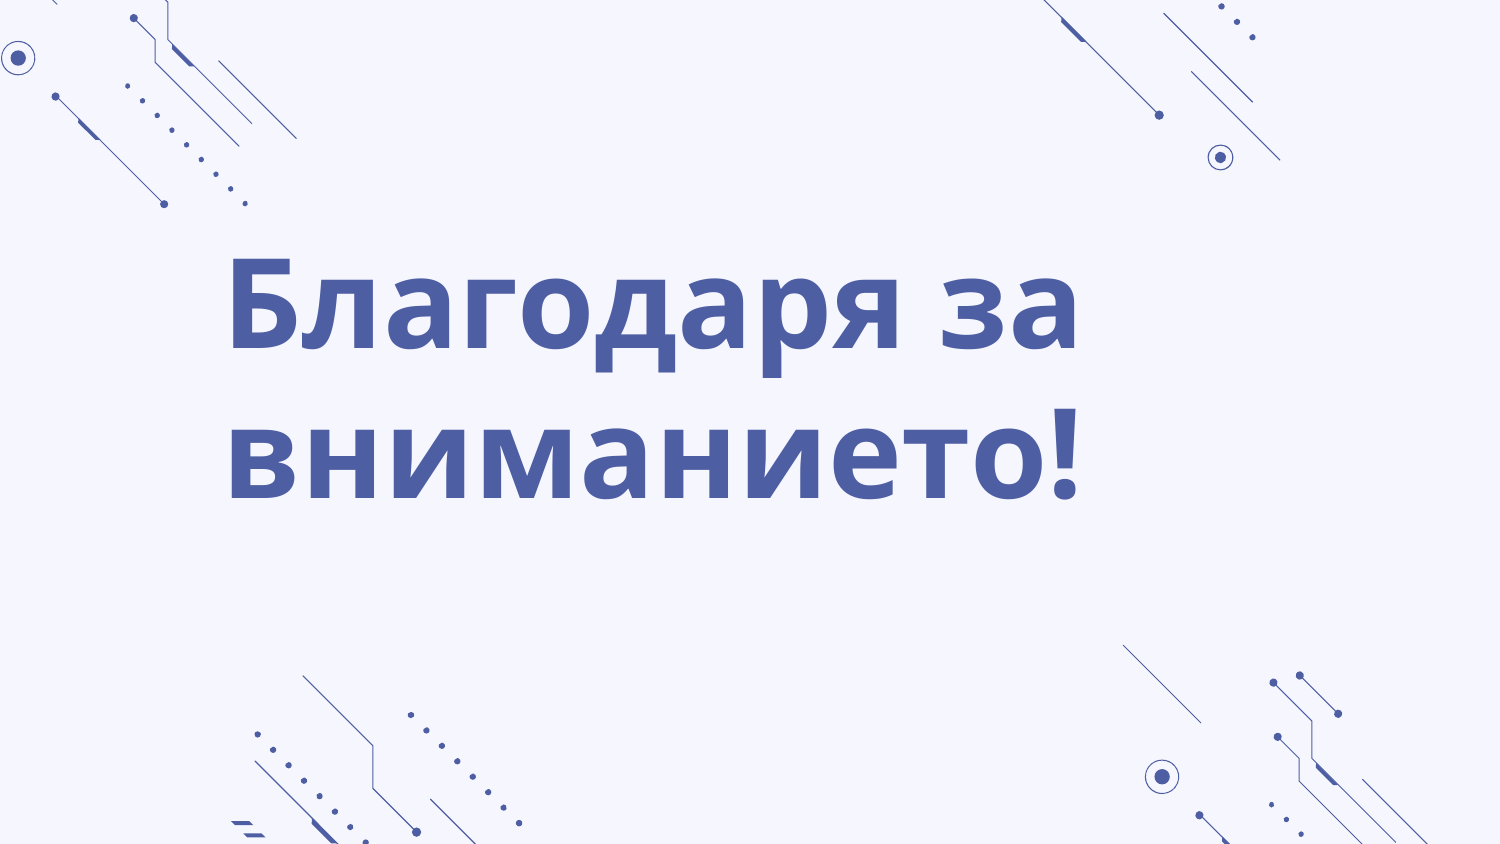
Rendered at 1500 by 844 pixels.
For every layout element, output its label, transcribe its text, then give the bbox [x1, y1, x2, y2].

title Благодаря за вниманието! [207, 223, 1293, 455]
